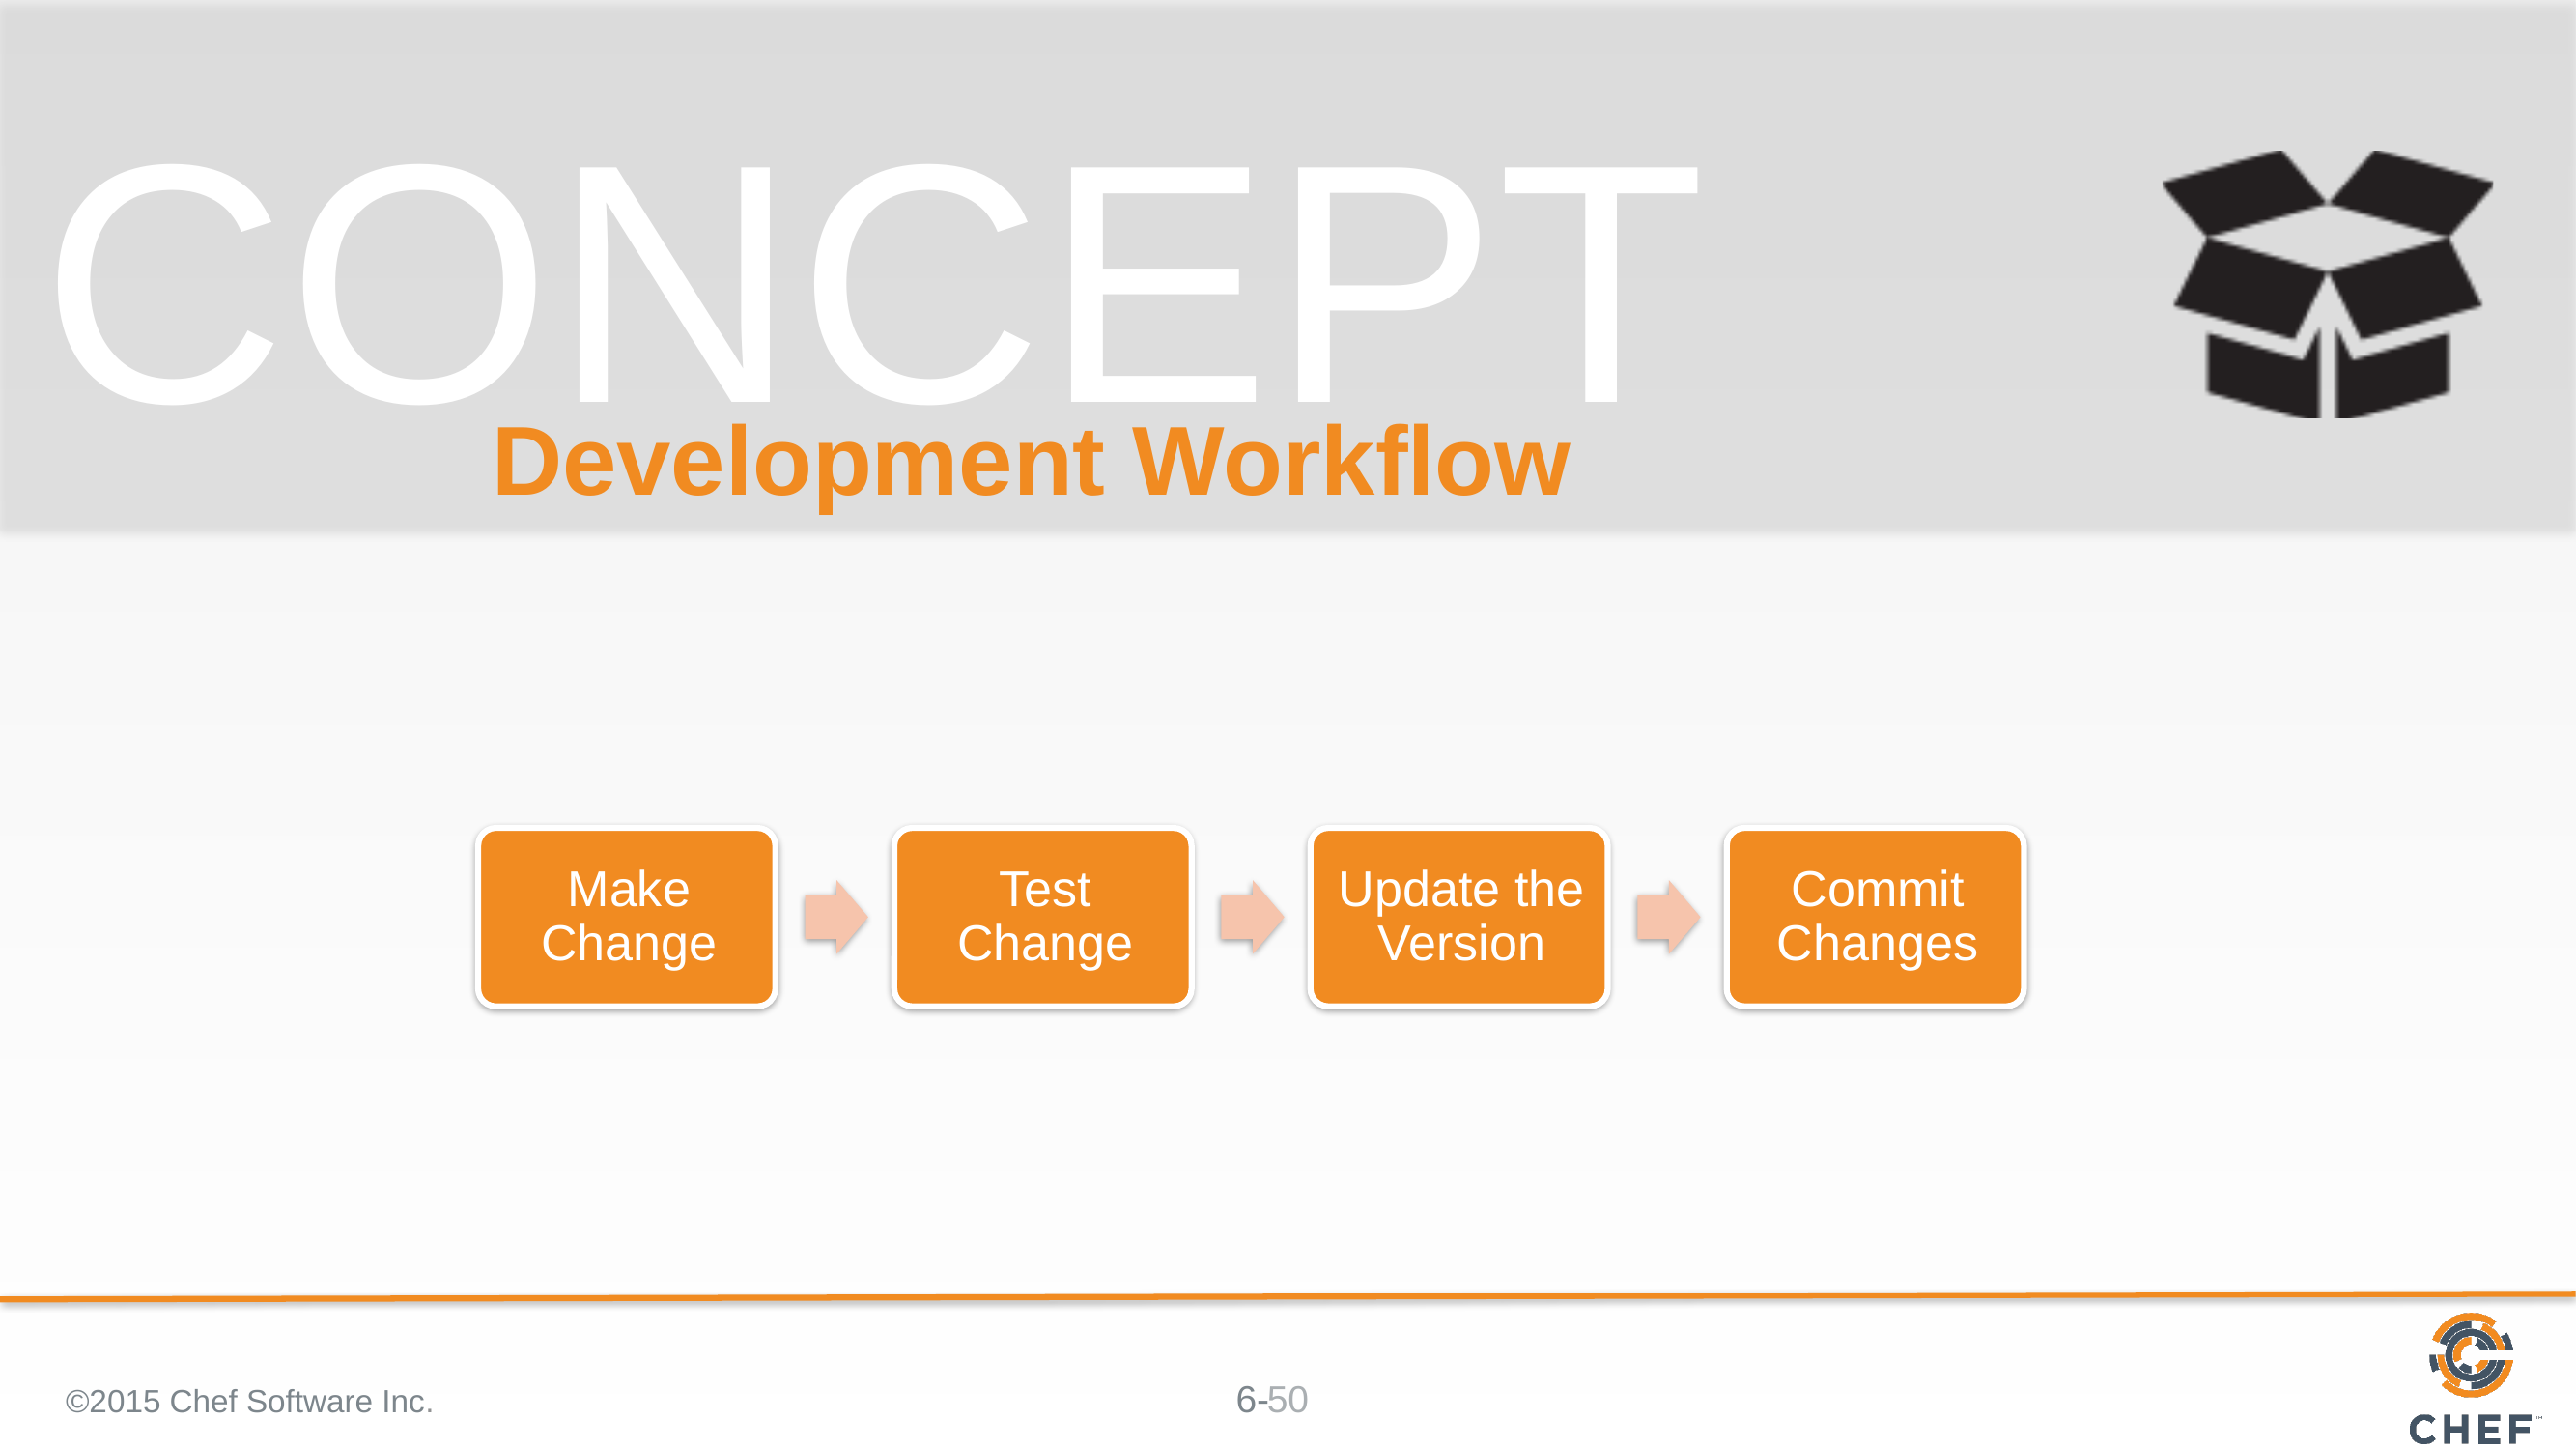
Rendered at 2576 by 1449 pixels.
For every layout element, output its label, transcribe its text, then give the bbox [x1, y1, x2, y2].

picture [2399, 1297, 2550, 1449]
title Development Workflow [477, 395, 2217, 531]
footer ©2015 Chef Software Inc. [51, 1359, 952, 1440]
slide_number 50 [998, 1359, 1578, 1437]
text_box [477, 533, 2025, 1301]
